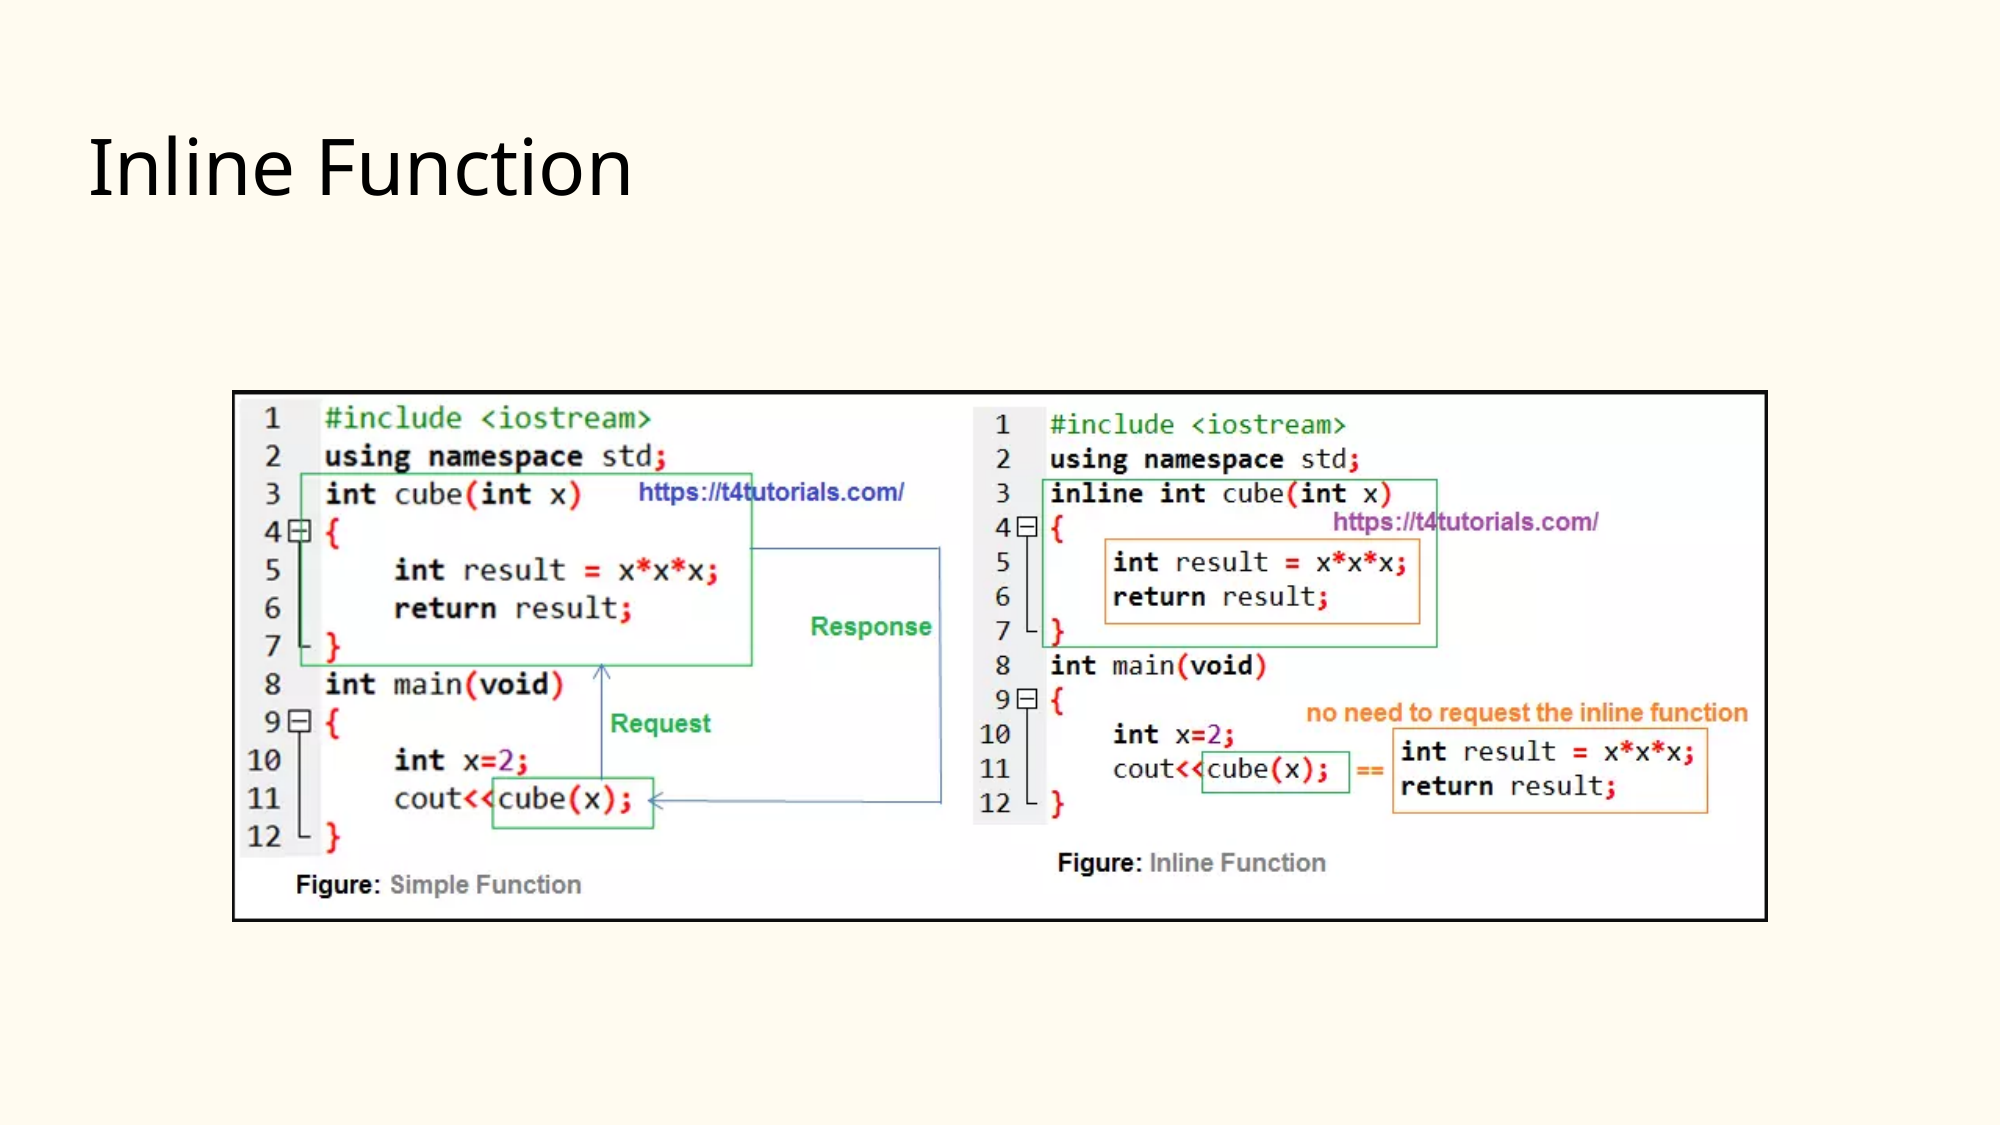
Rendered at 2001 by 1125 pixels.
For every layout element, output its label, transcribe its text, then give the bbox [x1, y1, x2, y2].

title Inline Function [68, 97, 1932, 232]
picture [232, 390, 1768, 923]
